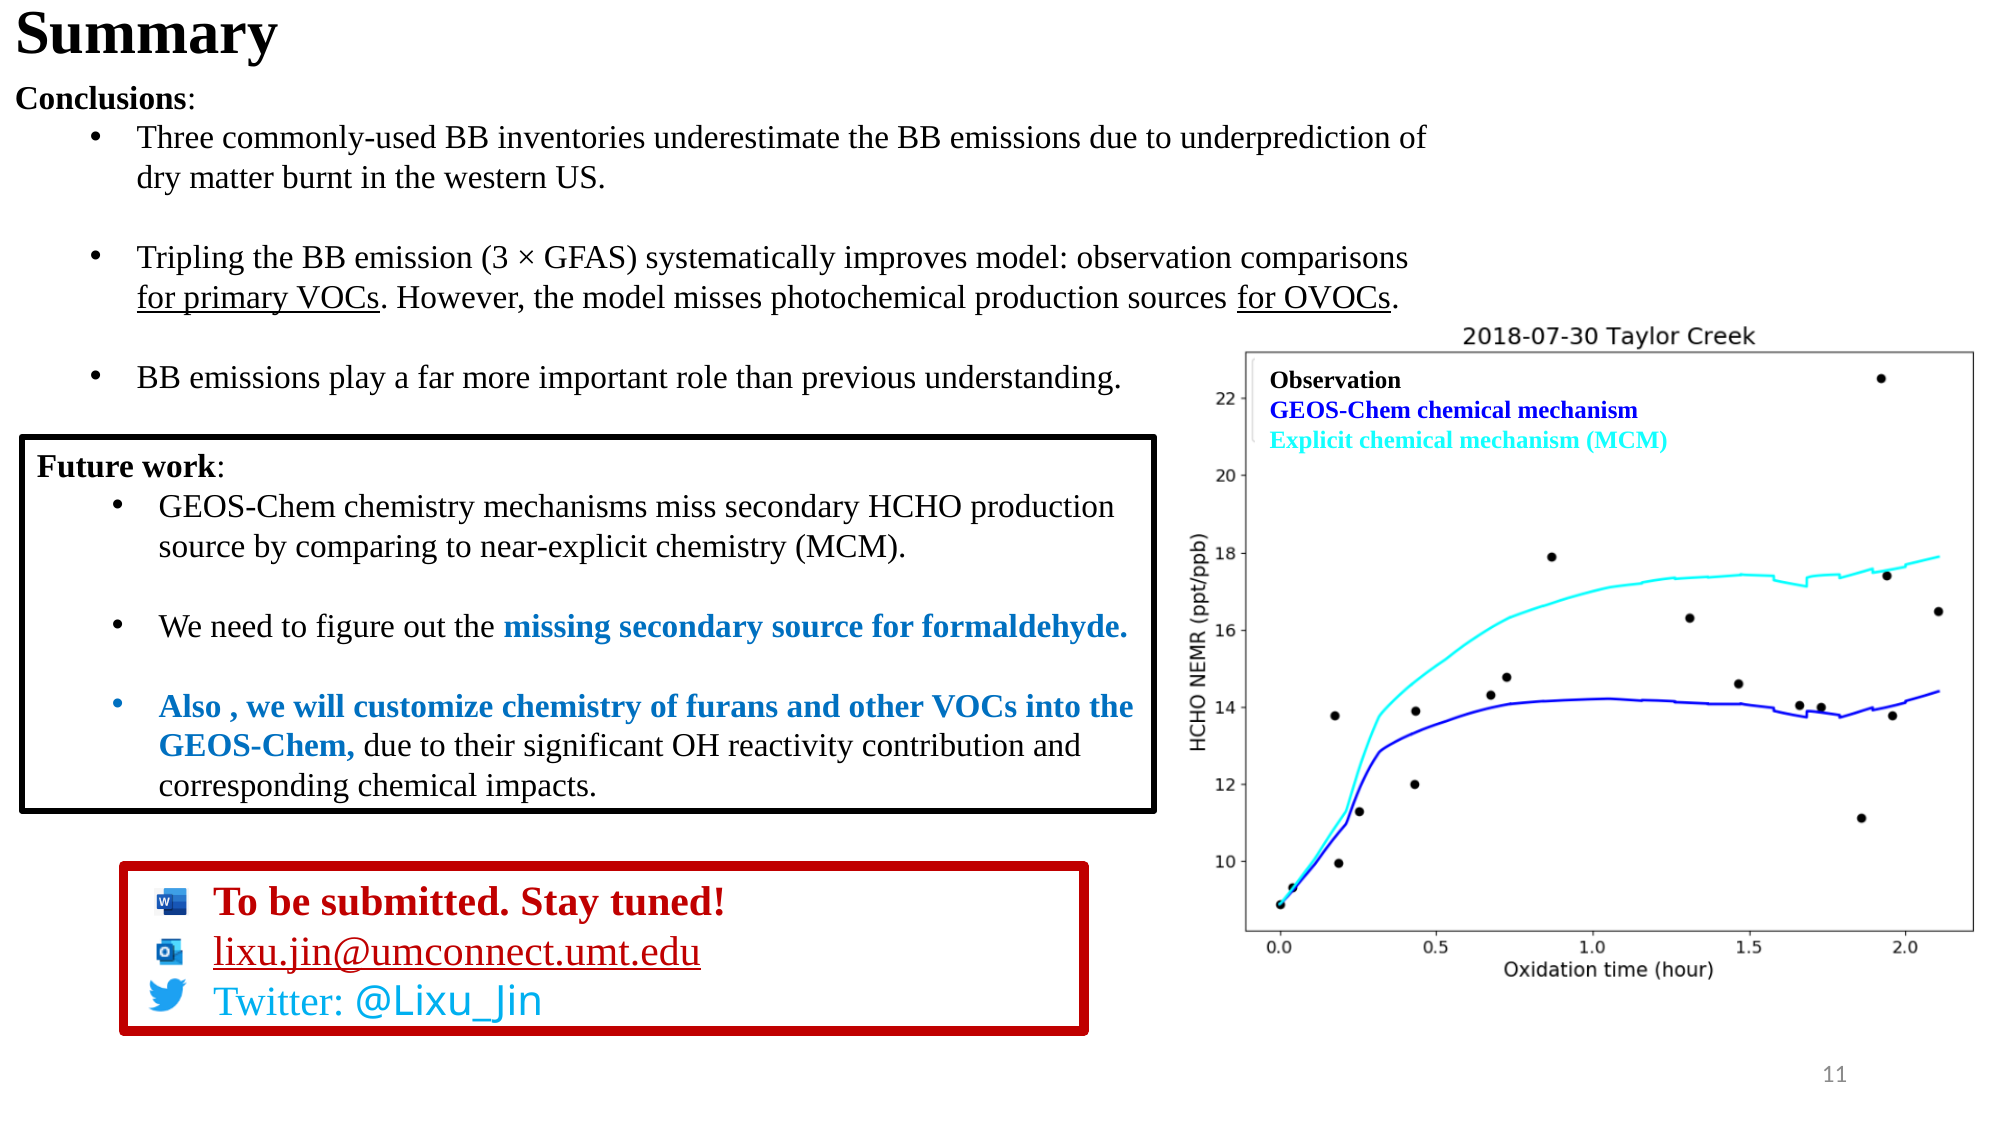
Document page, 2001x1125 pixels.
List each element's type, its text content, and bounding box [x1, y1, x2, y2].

picture [1175, 317, 2000, 1008]
picture [154, 888, 189, 916]
text_box Future work: GEOS-Chem chemistry mechanisms miss secondary HCHO production source by comparing to near-explicit chemistry (MCM). We need to figure out the missing secondary source for formaldehyde. Also , we will customize chemistry of furans and other VOCs into the GEOS-Chem, due to their significant OH reactivity contribution and corresponding chemical impacts. [22, 436, 1154, 811]
picture [144, 931, 199, 1017]
text_box Summary [0, 0, 970, 68]
text_box Conclusions: Three commonly-used BB inventories underestimate the BB emissions due to underprediction of dry matter burnt in the western US. Tripling the BB emission (3 × GFAS) systematically improves model: observation comparisons for primary VOCs. However, the model misses photochemical production sources for OVOCs. BB emissions play a far more important role than previous understanding. [0, 68, 1454, 403]
slide_number 11 [1412, 1042, 1863, 1103]
text_box To be submitted. Stay tuned! lixu.jin@umconnect.umt.edu Twitter: @Lixu_Jin [123, 866, 1085, 1031]
